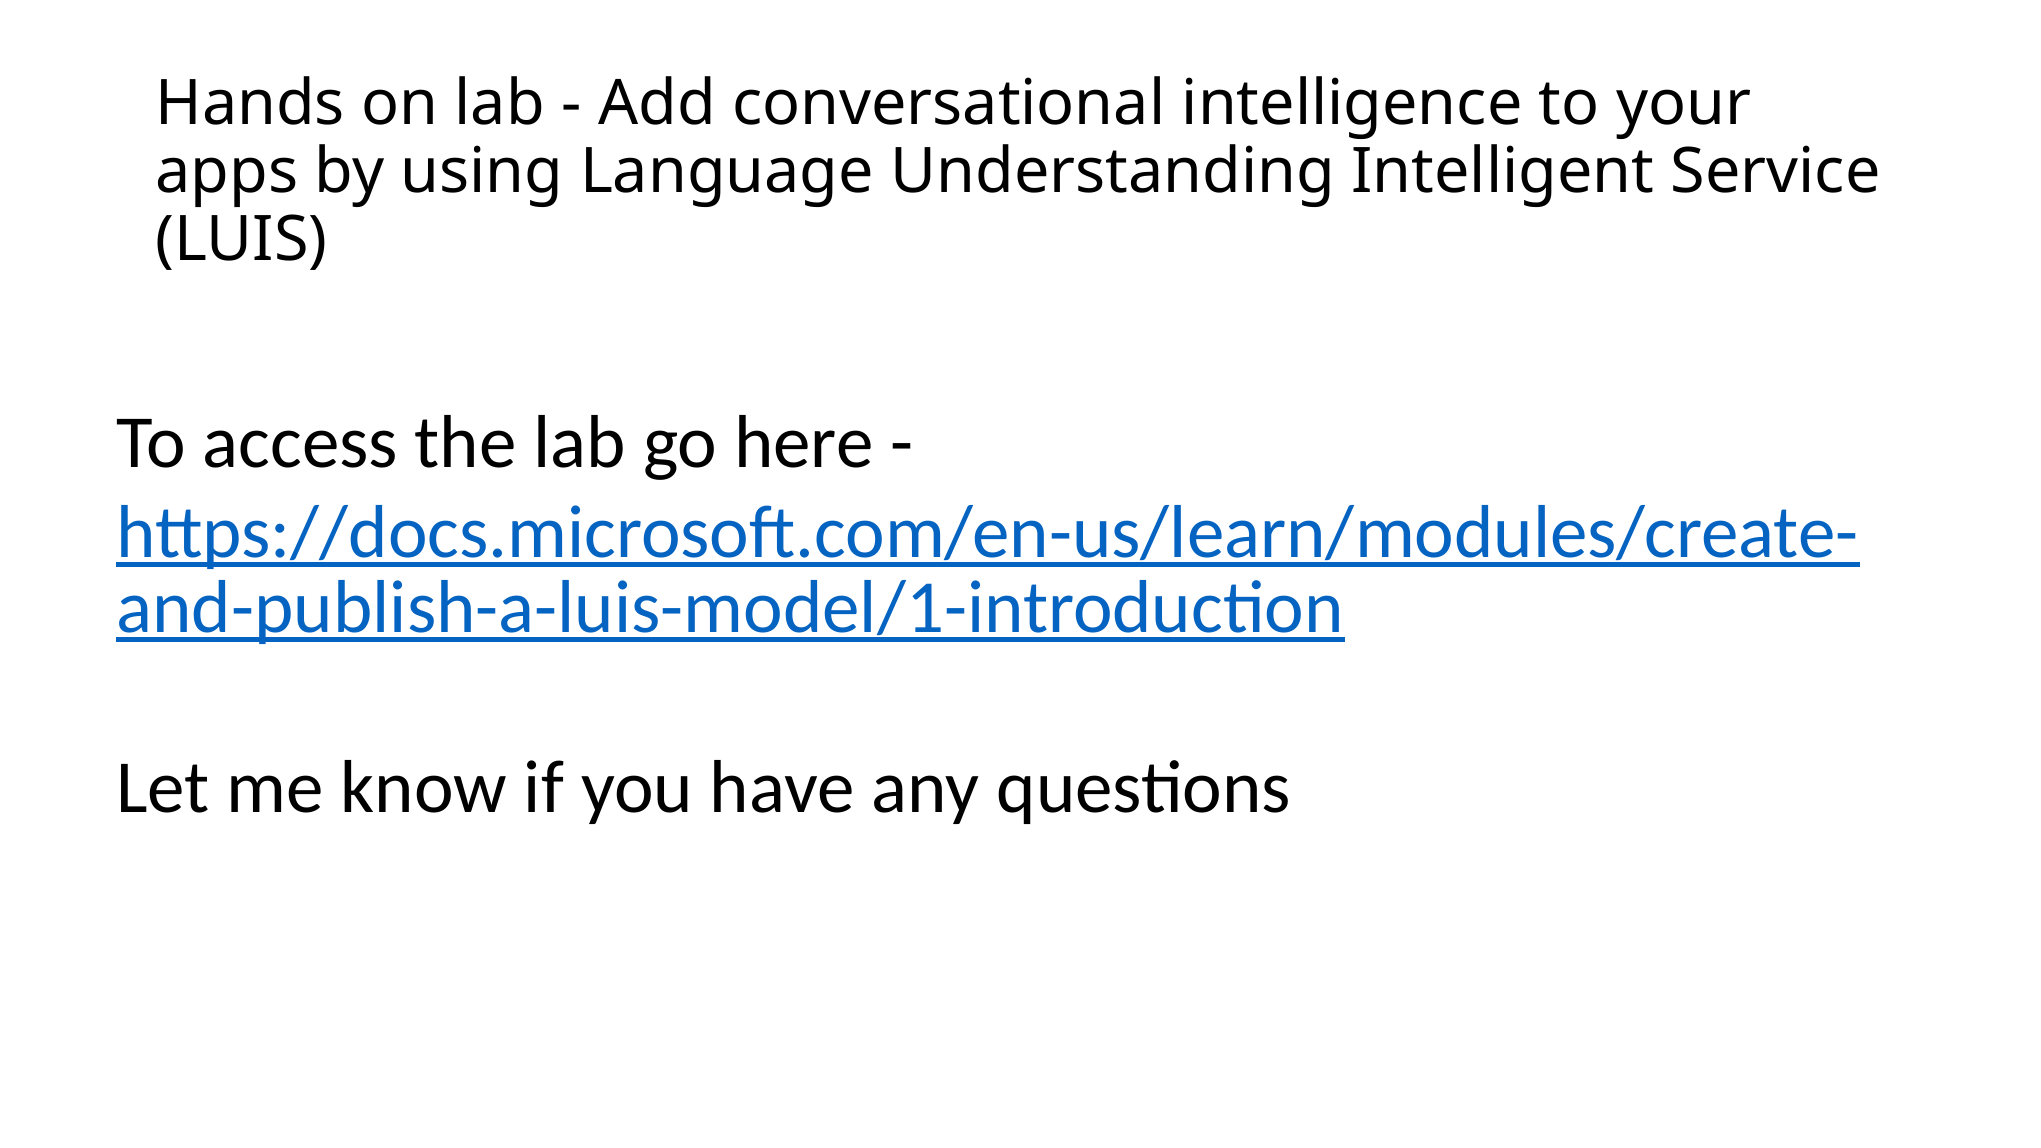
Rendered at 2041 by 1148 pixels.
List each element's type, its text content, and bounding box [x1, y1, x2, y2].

title Hands on lab - Add conversational intelligence to your apps by using Language Understanding Intelligent Service (LUIS) [140, 61, 1900, 283]
text_box To access the lab go here - https://docs.microsoft.com/en-us/learn/modules/create-and-publish-a-luis-model/1-introduction Let me know if you have any questions [101, 384, 1907, 760]
